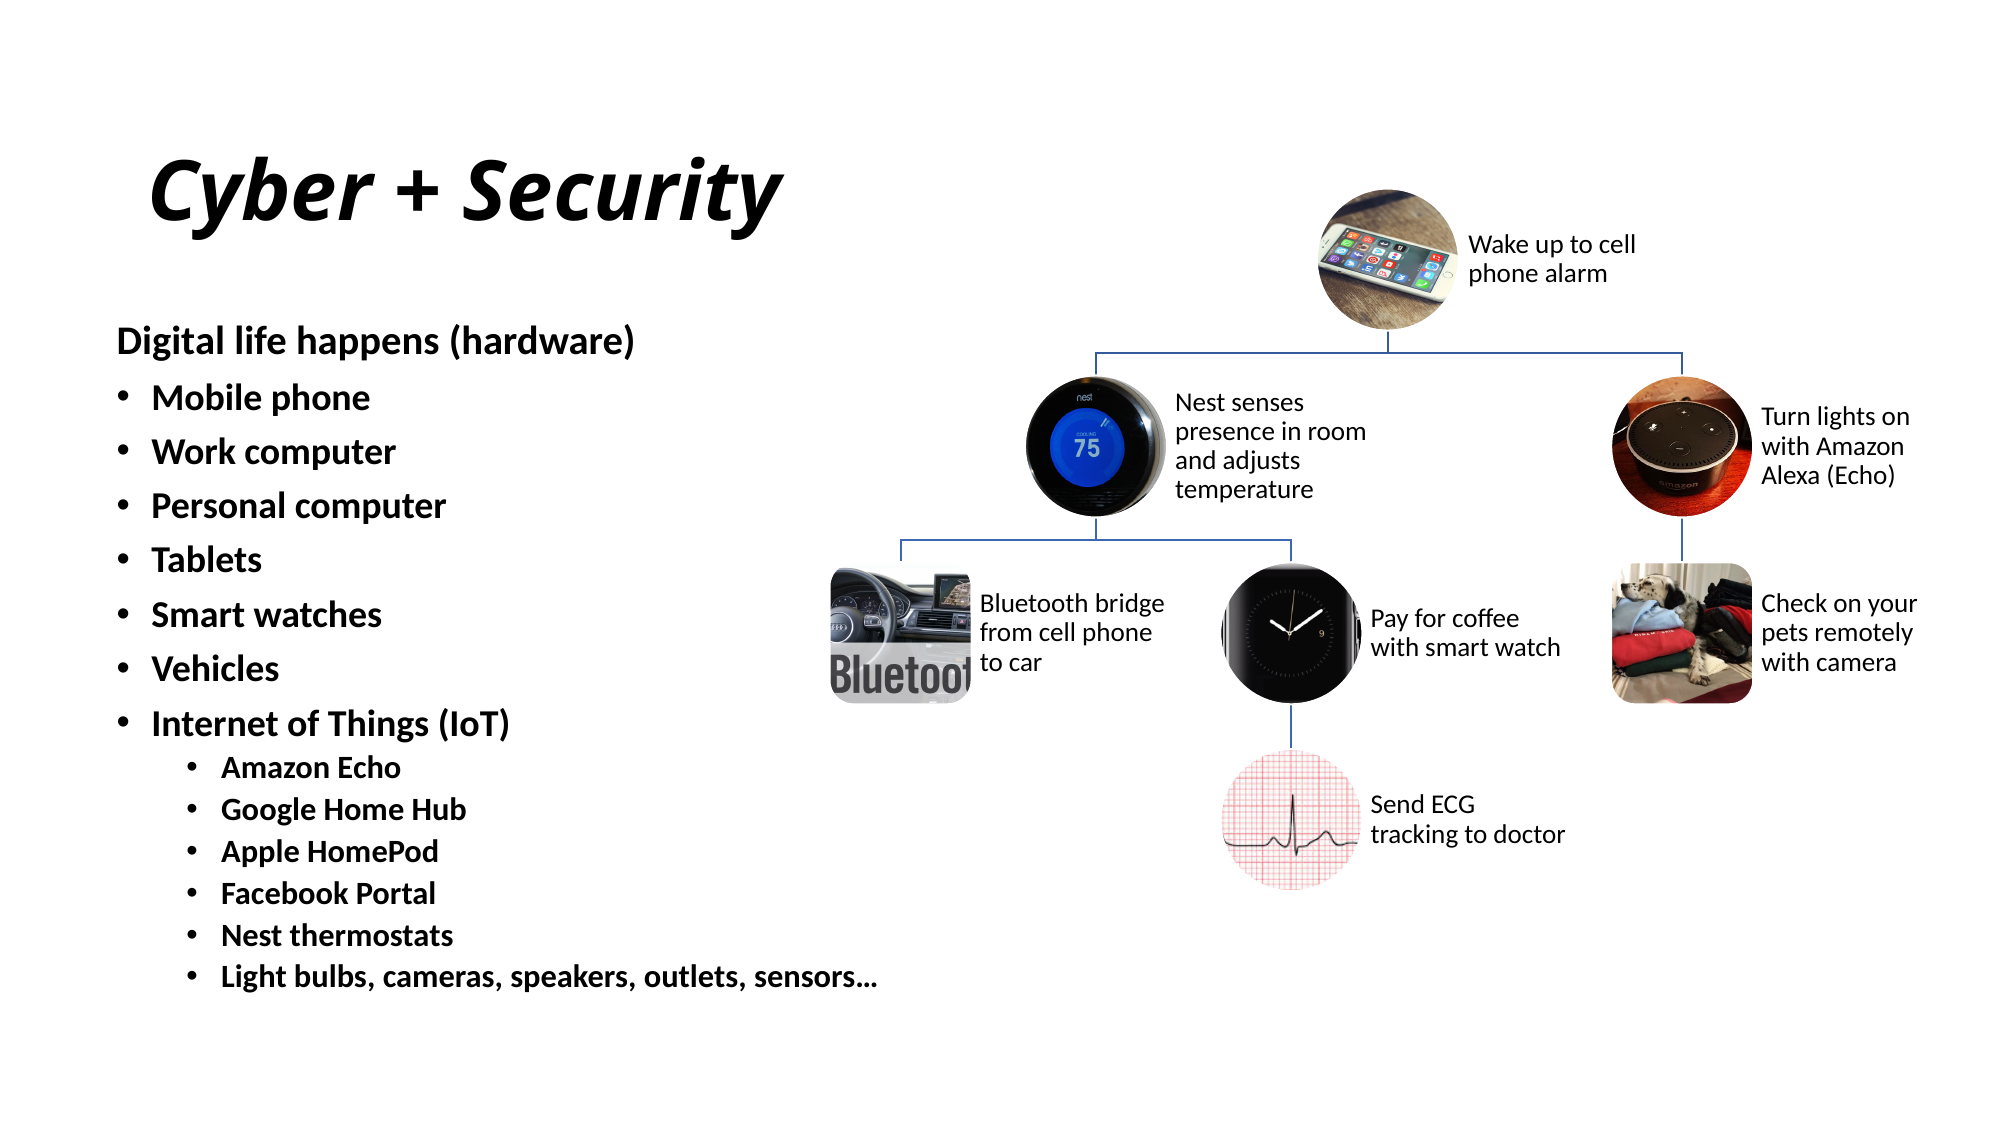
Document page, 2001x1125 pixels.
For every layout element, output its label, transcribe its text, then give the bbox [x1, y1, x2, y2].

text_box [829, 82, 1967, 997]
list Digital life happens (hardware) Mobile phone Work computer Personal computer Tablets Smart watches Vehicles Internet of Things (IoT) Amazon Echo Google Home Hub Apple HomePod Facebook Portal Nest thermostats Light bulbs, cameras, speakers, outlets, sensors… [101, 312, 963, 1006]
title Cyber + Security [131, 74, 1169, 312]
